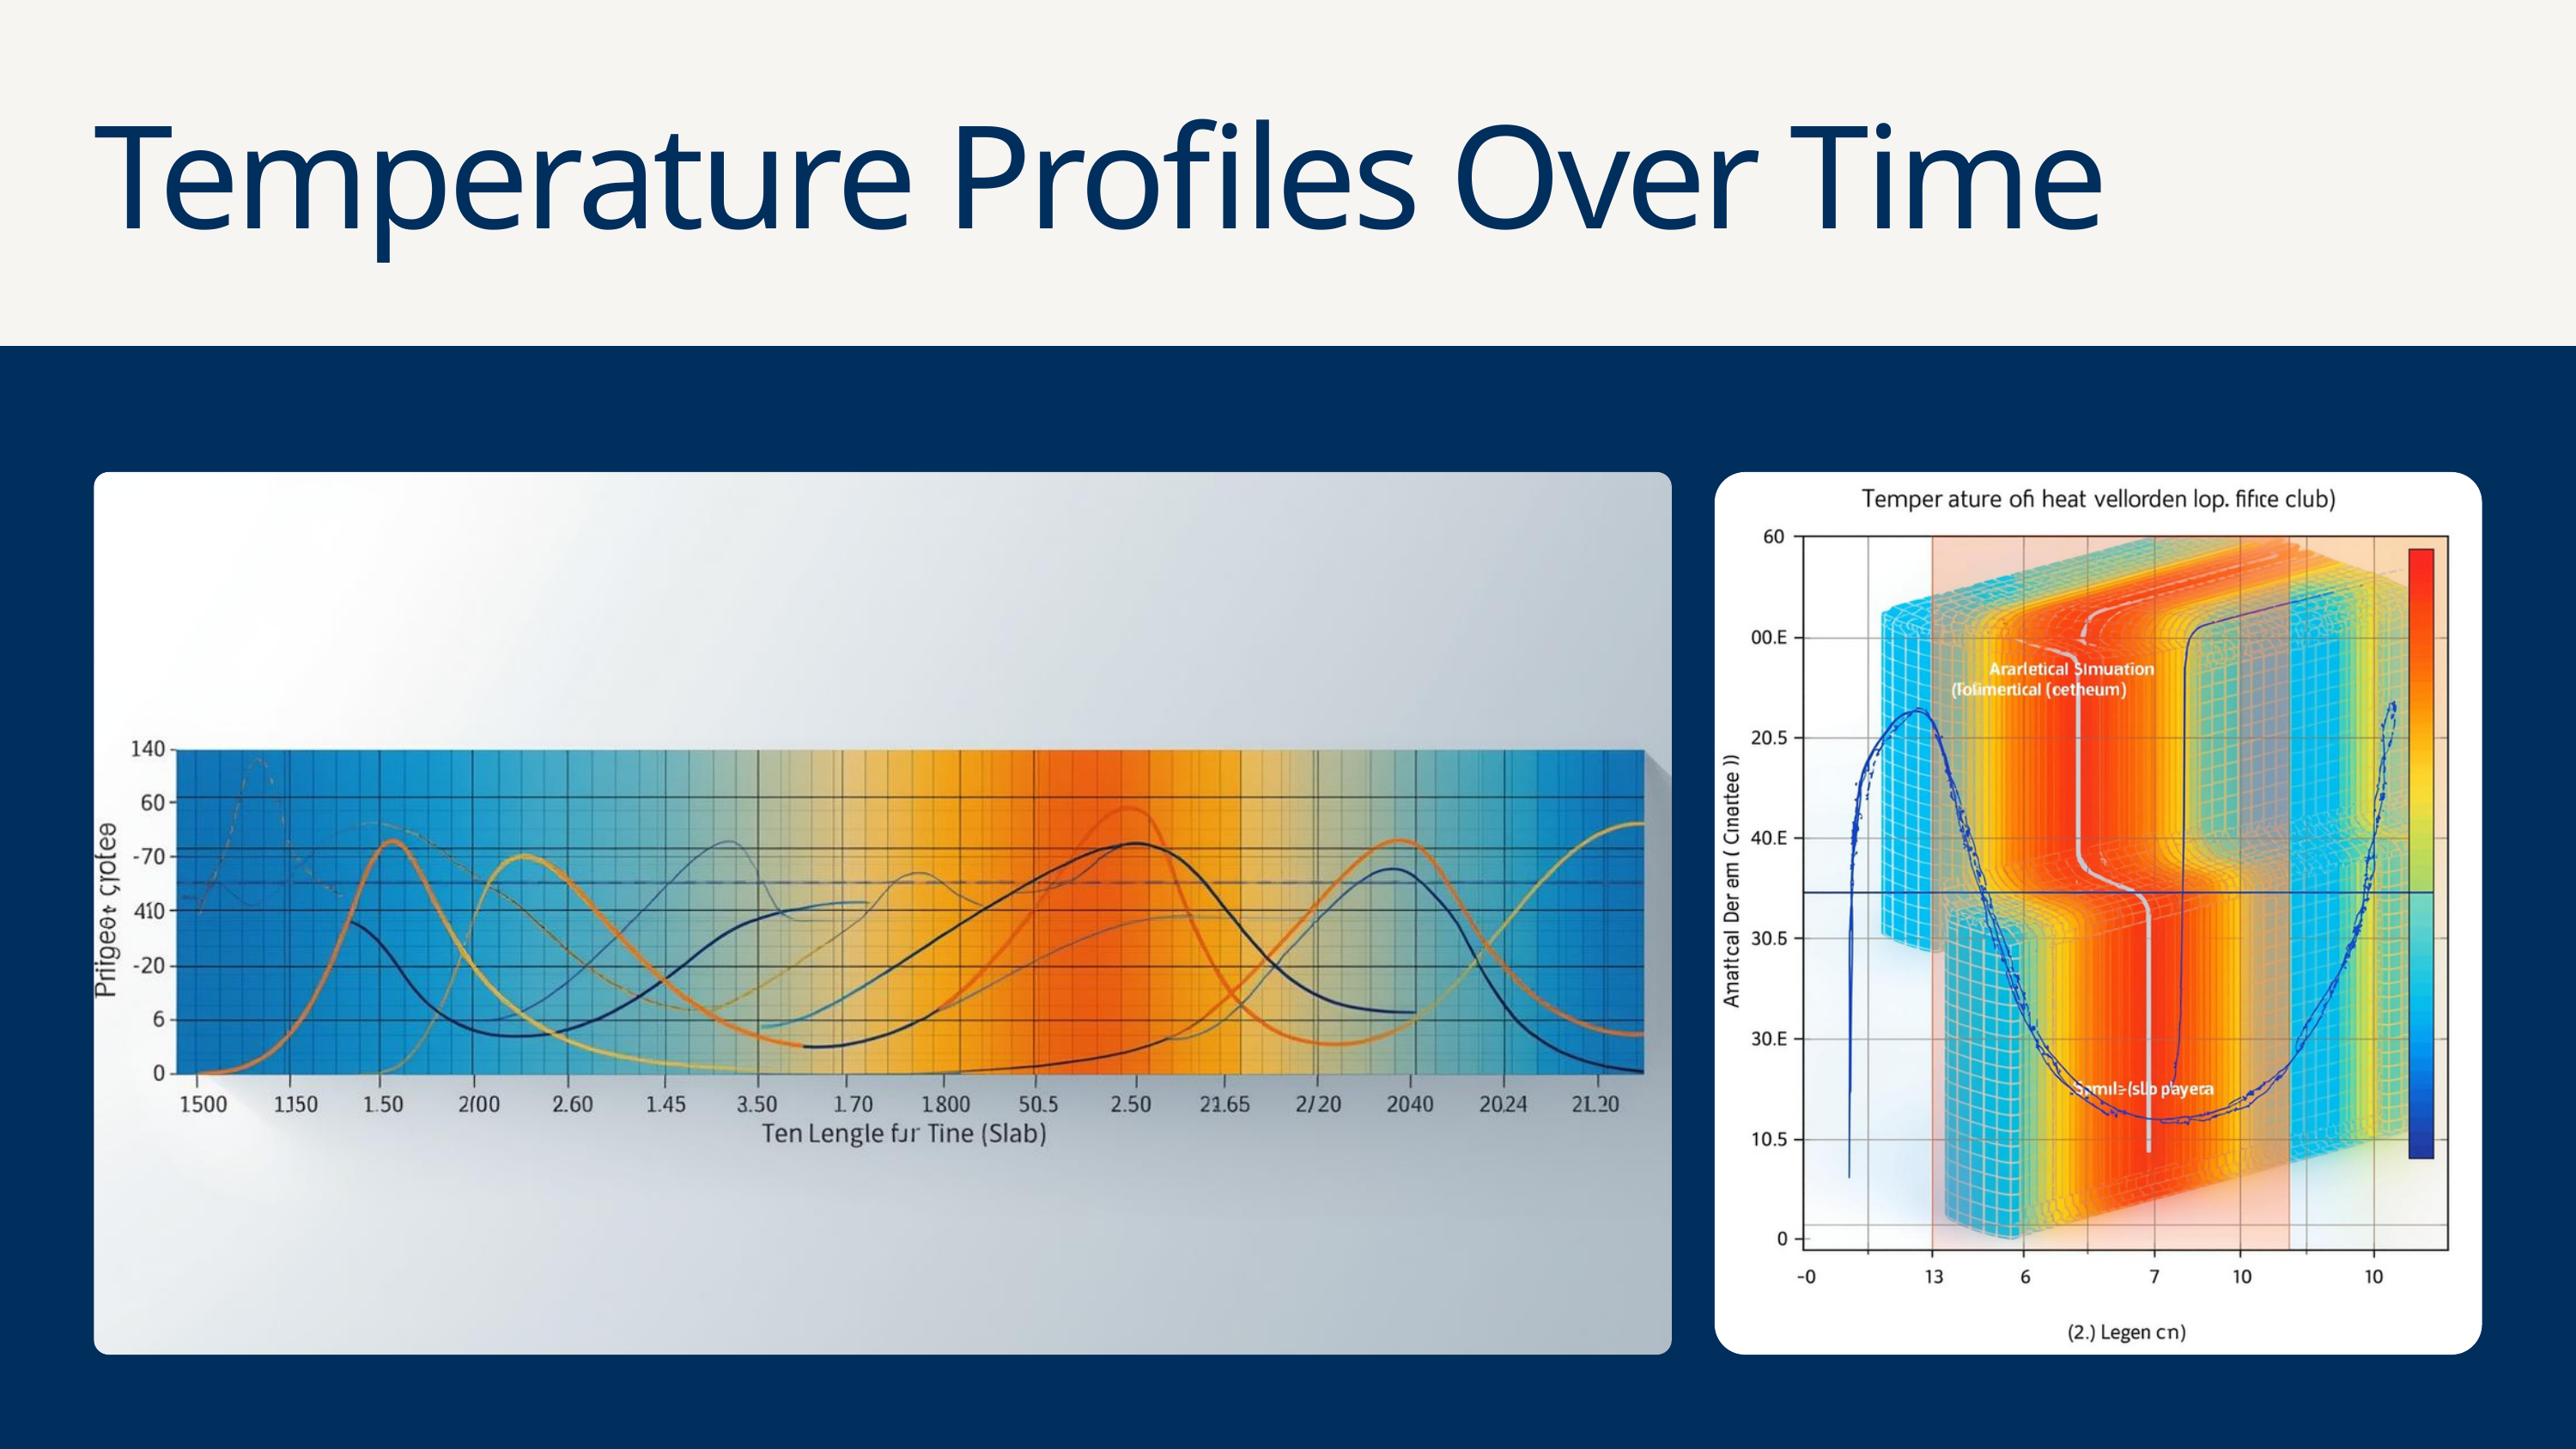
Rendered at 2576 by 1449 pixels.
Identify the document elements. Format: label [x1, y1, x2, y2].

text_box [0, 0, 2576, 347]
text_box [94, 471, 1673, 1355]
text_box [1714, 471, 2482, 1355]
